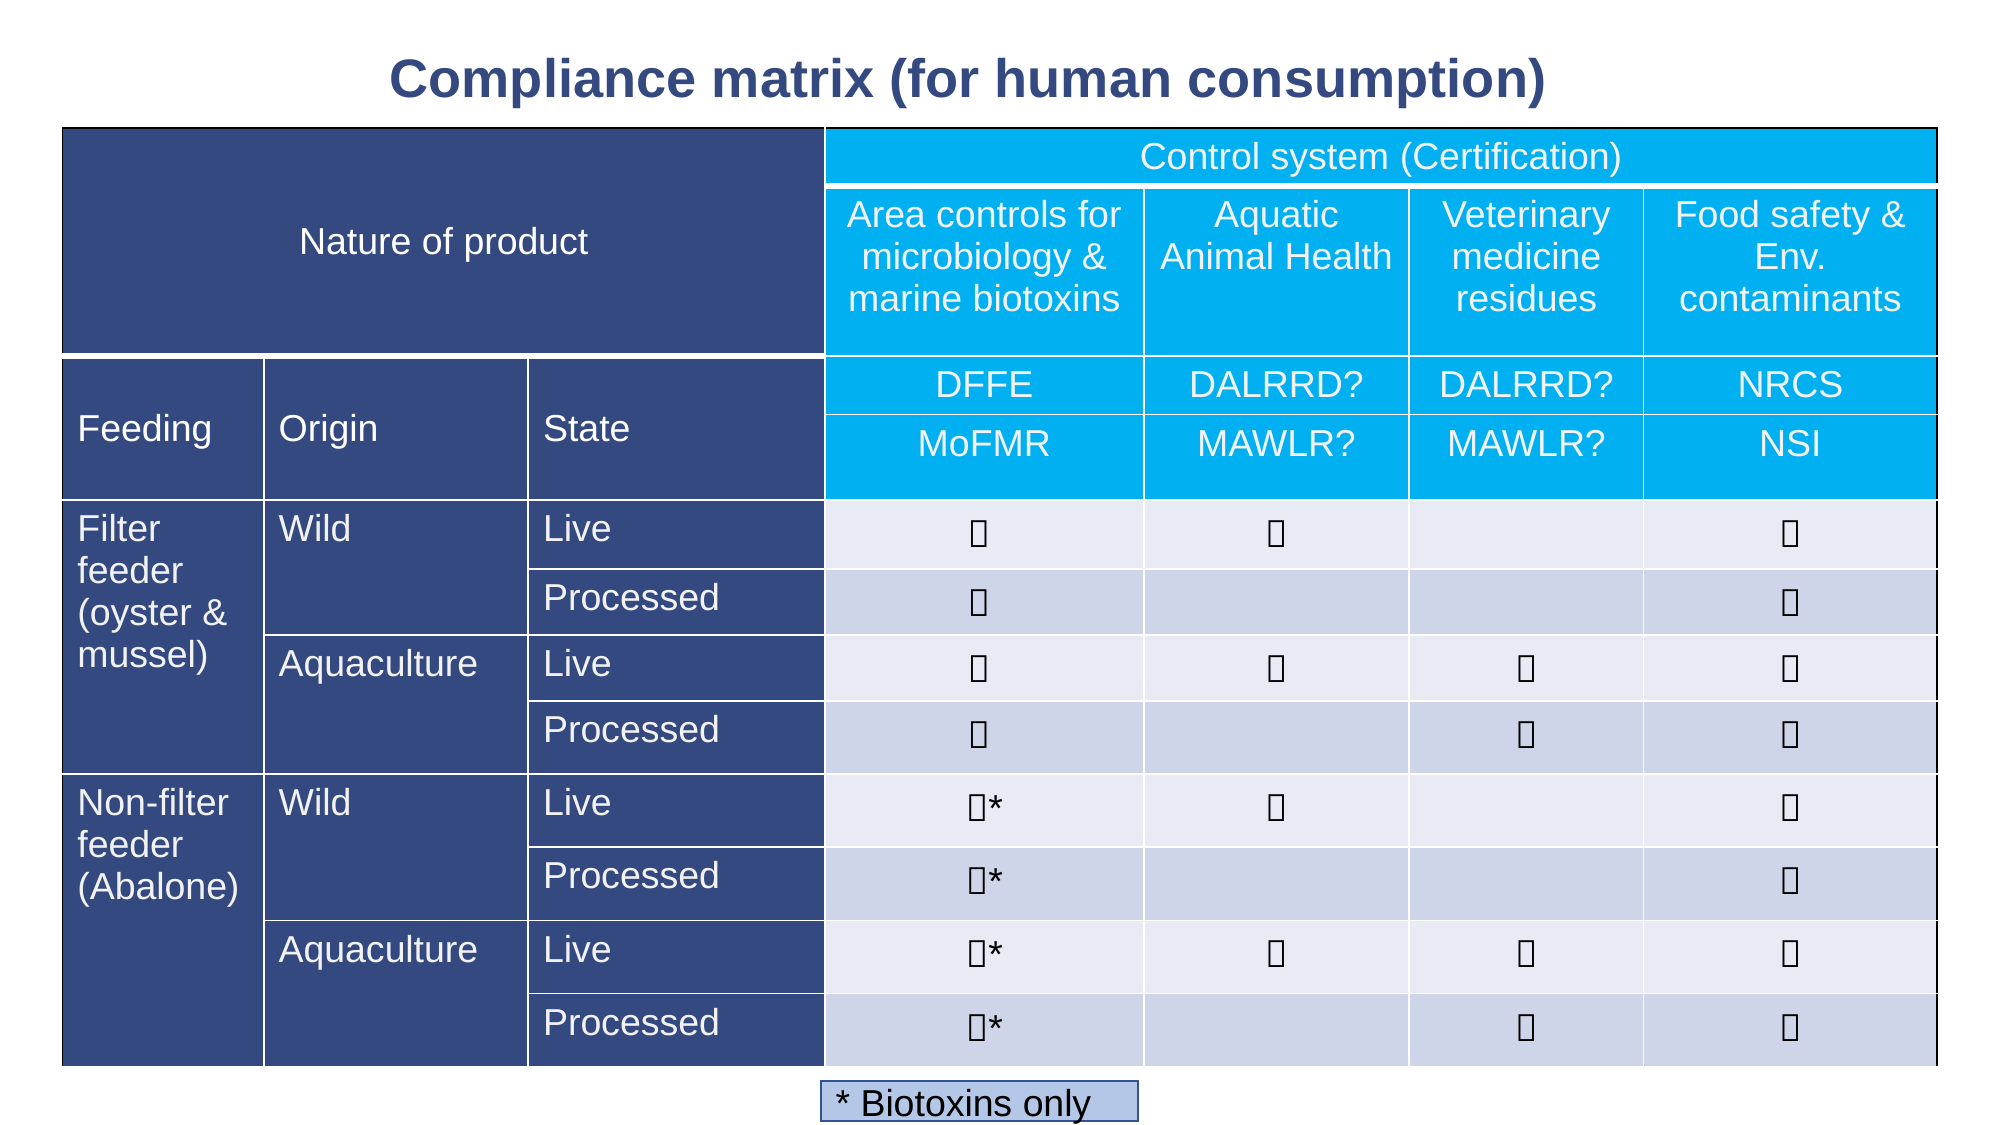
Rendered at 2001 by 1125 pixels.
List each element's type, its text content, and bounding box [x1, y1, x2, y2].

table_cell DALRRD? [1145, 357, 1408, 414]
table_cell [1145, 570, 1408, 634]
table_cell  [1410, 702, 1643, 773]
table_cell  [1410, 636, 1643, 700]
table_cell  [826, 636, 1143, 700]
table_cell Feeding [63, 359, 263, 499]
table_cell Area controls for microbiology & marine biotoxins [826, 189, 1143, 355]
table_cell Wild [265, 775, 527, 920]
table_cell Live [529, 636, 824, 700]
table_cell  [1410, 921, 1643, 993]
table_cell Wild [265, 501, 527, 634]
table_header Control system (Certification) [826, 129, 1936, 183]
table_cell  [1145, 921, 1408, 993]
table_cell Live [529, 921, 824, 993]
table_cell  [1644, 501, 1936, 568]
table_cell Filter feeder (oyster & mussel) [63, 501, 263, 773]
table_cell  [1644, 848, 1936, 920]
table_cell  [1410, 994, 1643, 1066]
table_cell [1145, 702, 1408, 773]
table_cell Origin [265, 359, 527, 499]
table_cell Aquatic Animal Health [1145, 189, 1408, 355]
table_cell * [826, 848, 1143, 920]
table_cell  [826, 702, 1143, 773]
table_cell Processed [529, 570, 824, 634]
table_cell  [826, 501, 1143, 568]
table_cell MAWLR? [1145, 415, 1408, 499]
text_box * Biotoxins only [820, 1080, 1139, 1122]
table_cell Food safety & Env. contaminants [1644, 189, 1936, 355]
table_cell * [826, 994, 1143, 1066]
table_cell Non-filter feeder (Abalone) [63, 775, 263, 1066]
table_cell [1410, 501, 1643, 568]
table_cell Aquaculture [265, 636, 527, 773]
table_cell DALRRD? [1410, 357, 1643, 414]
table_cell  [1145, 775, 1408, 846]
table_cell Live [529, 775, 824, 846]
table_cell  [1145, 636, 1408, 700]
table_cell NSI [1644, 415, 1936, 499]
title Compliance matrix (for human consumption) [134, 23, 1818, 127]
table_cell [1410, 848, 1643, 920]
table_cell Processed [529, 848, 824, 920]
table_cell  [1644, 994, 1936, 1066]
table_cell Aquaculture [265, 921, 527, 1066]
table_cell Veterinary medicine residues [1410, 189, 1643, 355]
table_cell * [826, 921, 1143, 993]
table_cell  [1644, 921, 1936, 993]
table_cell DFFE [826, 357, 1143, 414]
table_cell MAWLR? [1410, 415, 1643, 499]
table_cell [1410, 570, 1643, 634]
table_cell [1145, 994, 1408, 1066]
table_cell  [1145, 501, 1408, 568]
table_cell  [1644, 570, 1936, 634]
table_cell  [1644, 775, 1936, 846]
table_cell Live [529, 501, 824, 568]
table_cell  [826, 570, 1143, 634]
table_header Nature of product [63, 129, 824, 353]
table_cell  [1644, 636, 1936, 700]
table_cell Processed [529, 994, 824, 1066]
table_cell State [529, 359, 824, 499]
table_cell  [1644, 702, 1936, 773]
table_cell Processed [529, 702, 824, 773]
table_cell MoFMR [826, 415, 1143, 499]
table_cell [1410, 775, 1643, 846]
table_cell NRCS [1644, 357, 1936, 414]
table_cell * [826, 775, 1143, 846]
table_cell [1145, 848, 1408, 920]
